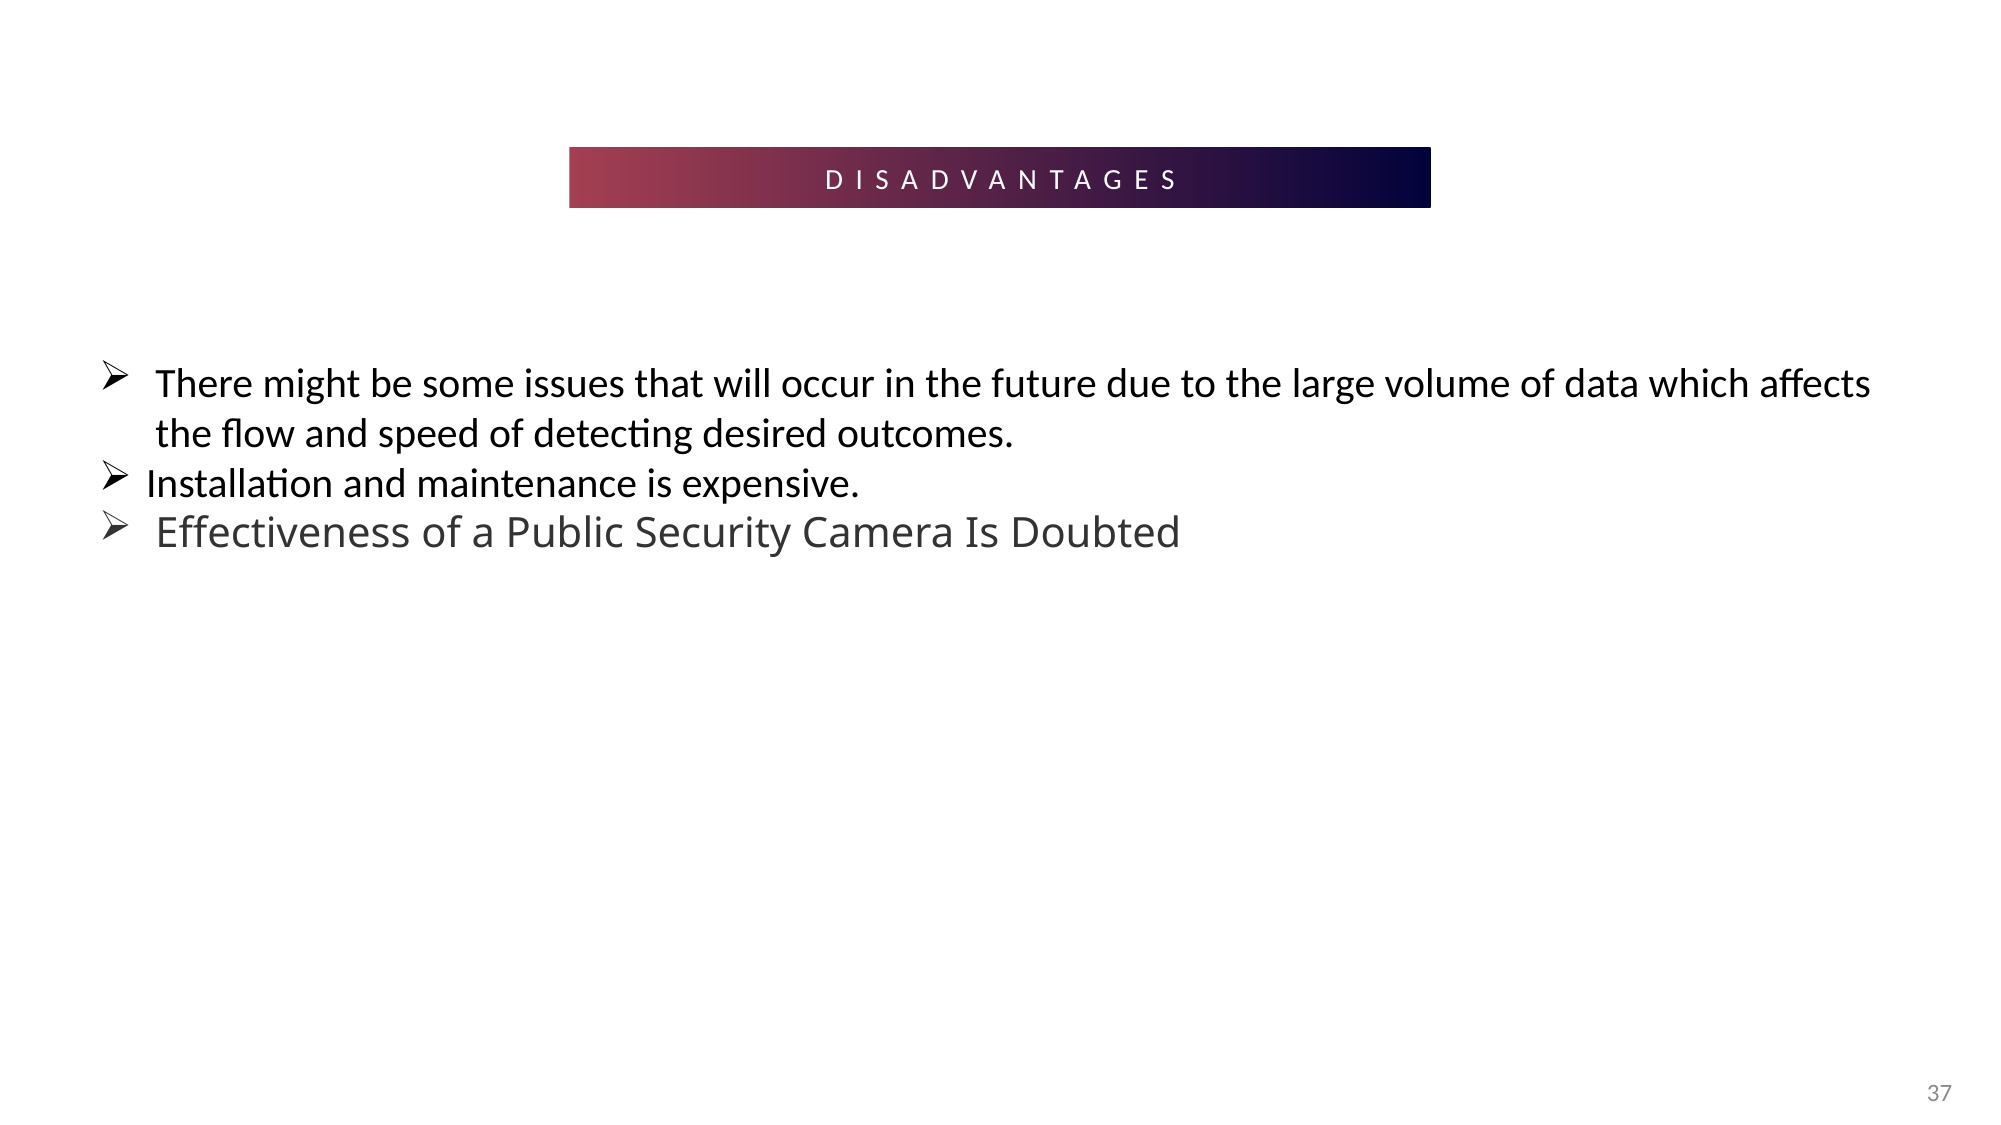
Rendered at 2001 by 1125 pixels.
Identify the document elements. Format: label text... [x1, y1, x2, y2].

list disadvantages [569, 147, 1431, 208]
slide_number 37 [1894, 1061, 1968, 1121]
text_box There might be some issues that will occur in the future due to the large volume of data which affects the flow and speed of detecting desired outcomes. Installation and maintenance is expensive. Effectiveness of a Public Security Camera Is Doubted [84, 348, 1915, 563]
